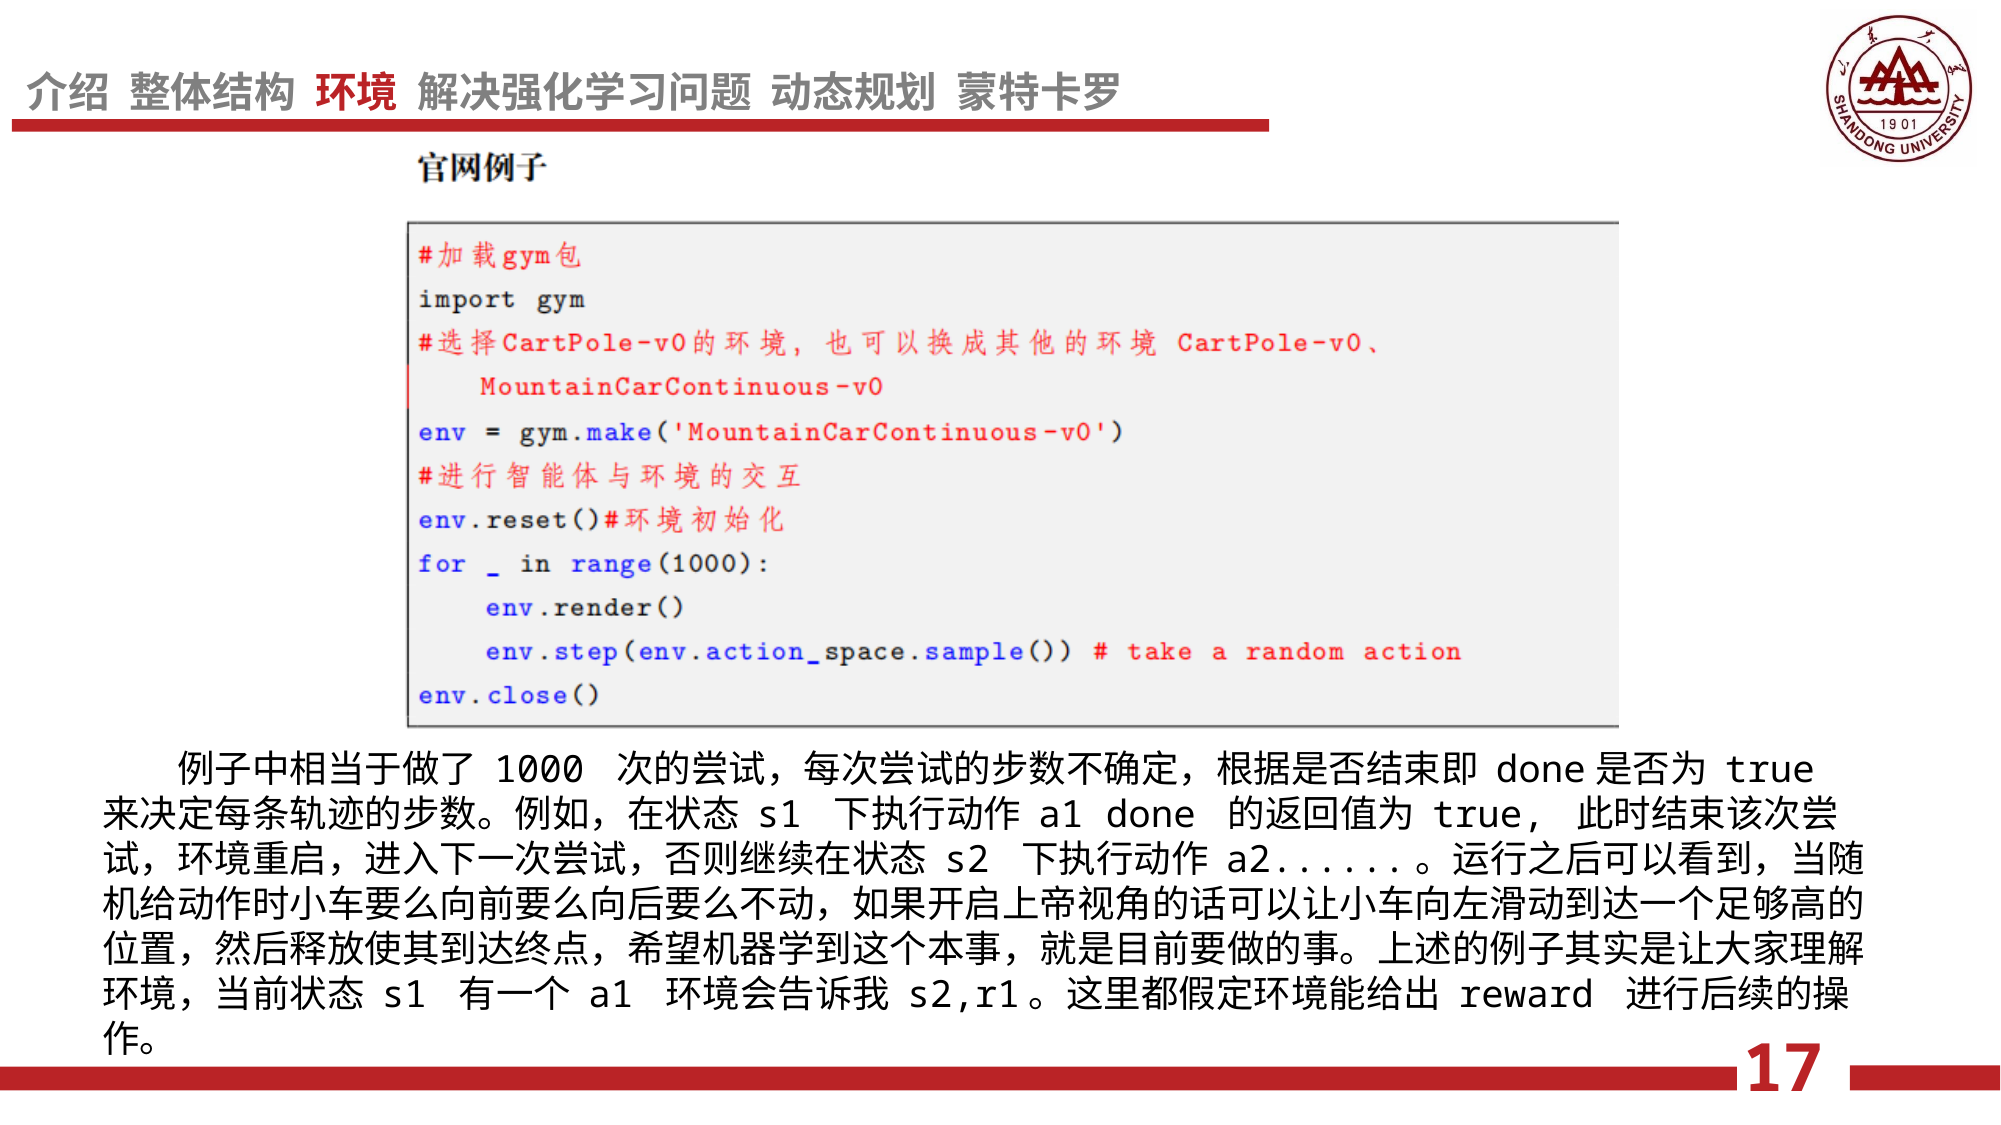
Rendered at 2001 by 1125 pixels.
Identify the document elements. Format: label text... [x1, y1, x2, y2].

text_box 例子中相当于做了 1000 次的尝试，每次尝试的步数不确定，根据是否结束即 done是否为 true 来决定每条轨迹的步数。例如，在状态 s1 下执行动作 a1 done 的返回值为 true, 此时结束该次尝试，环境重启，进入下一次尝试，否则继续在状态 s2 下执行动作 a2......。运行之后可以看到，当随机给动作时小车要么向前要么向后要么不动，如果开启上帝视角的话可以让小车向左滑动到达一个足够高的位置，然后释放使其到达终点，希望机器学到这个本事，就是目前要做的事。上述的例子其实是让大家理解环境，当前状态 s1 有一个 a1 环境会告诉我 s2,r1。这里都假定环境能给出 reward 进行后续的操作。 [87, 737, 1889, 1056]
picture [1820, 9, 1977, 167]
picture [380, 140, 1620, 738]
